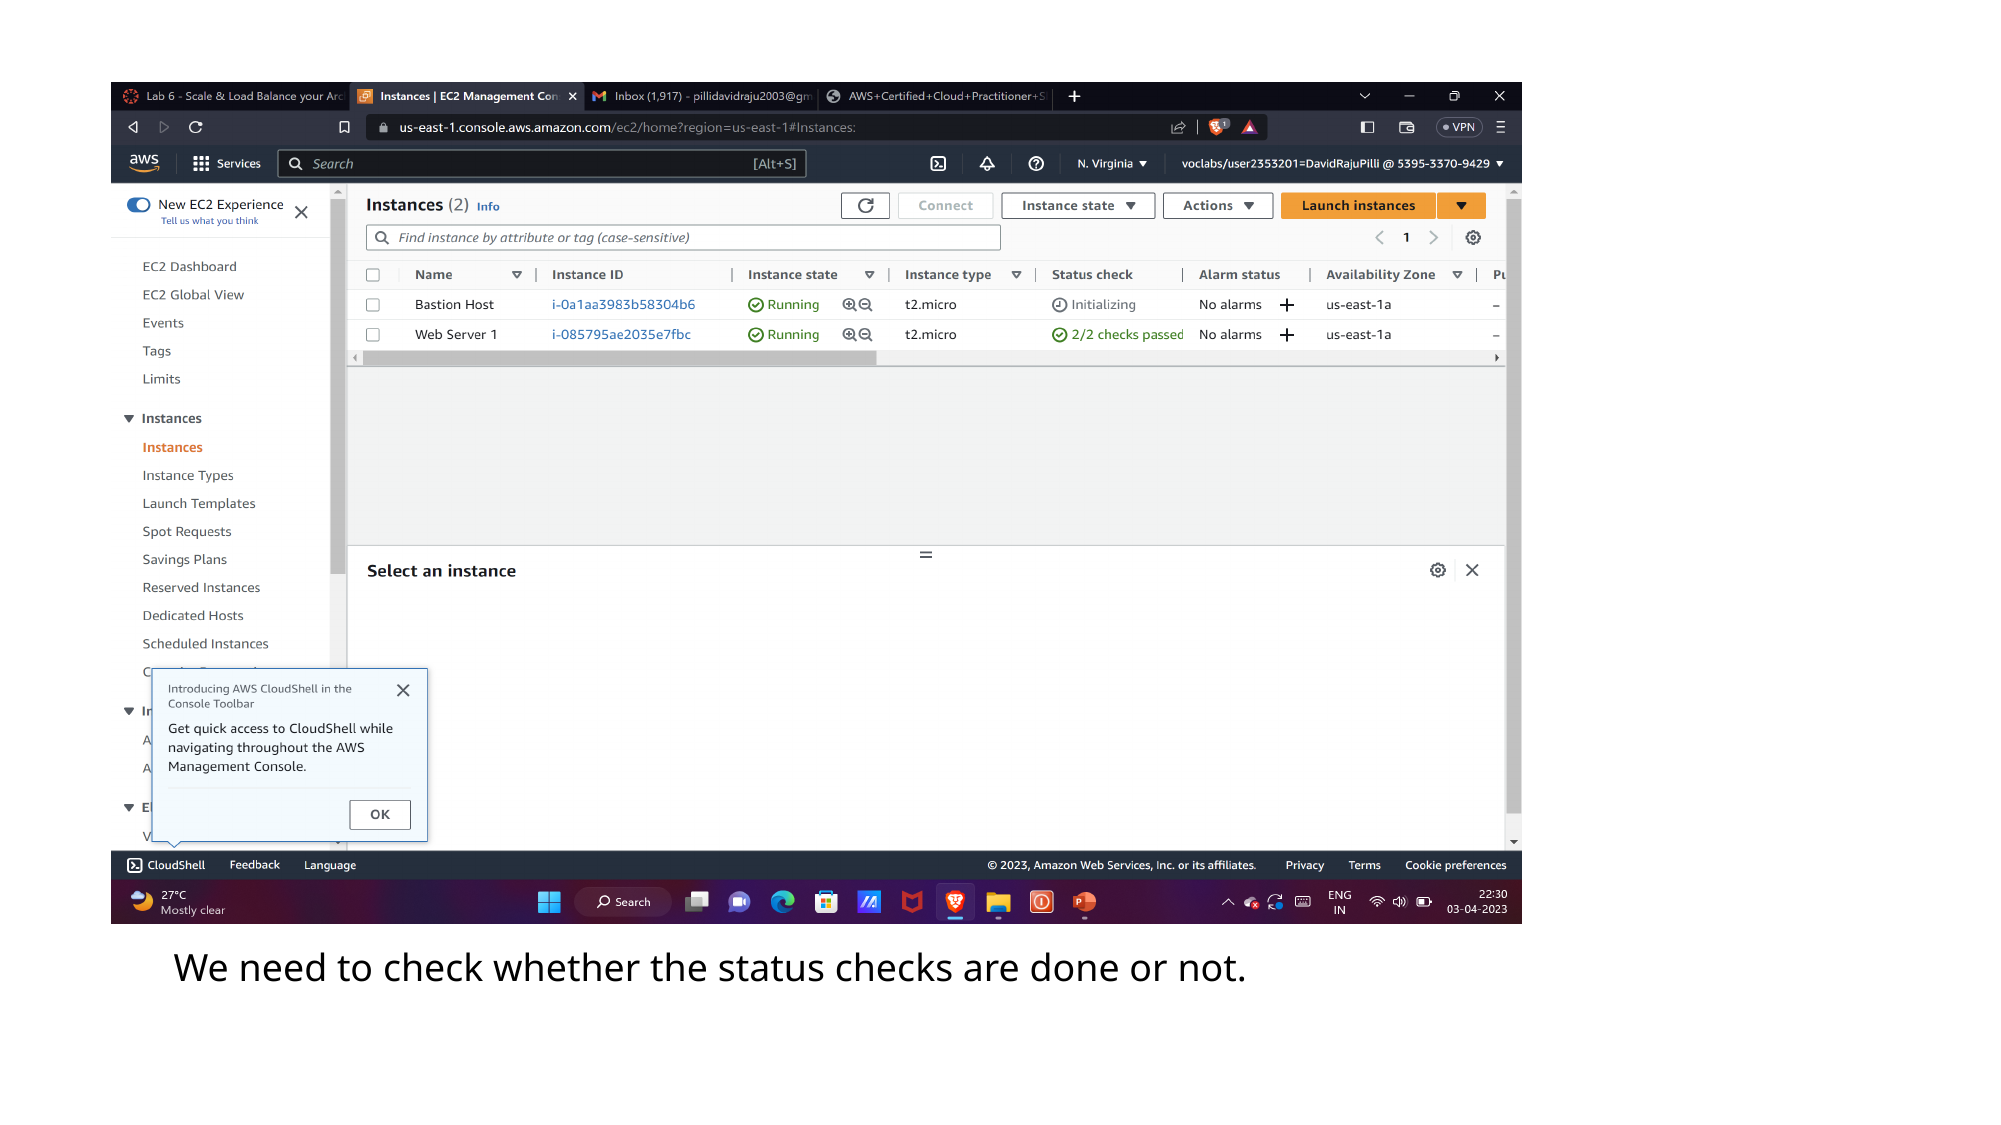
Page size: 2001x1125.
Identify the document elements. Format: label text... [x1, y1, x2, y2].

text_box We need to check whether the status checks are done or not. [158, 937, 1319, 997]
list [110, 82, 1522, 925]
